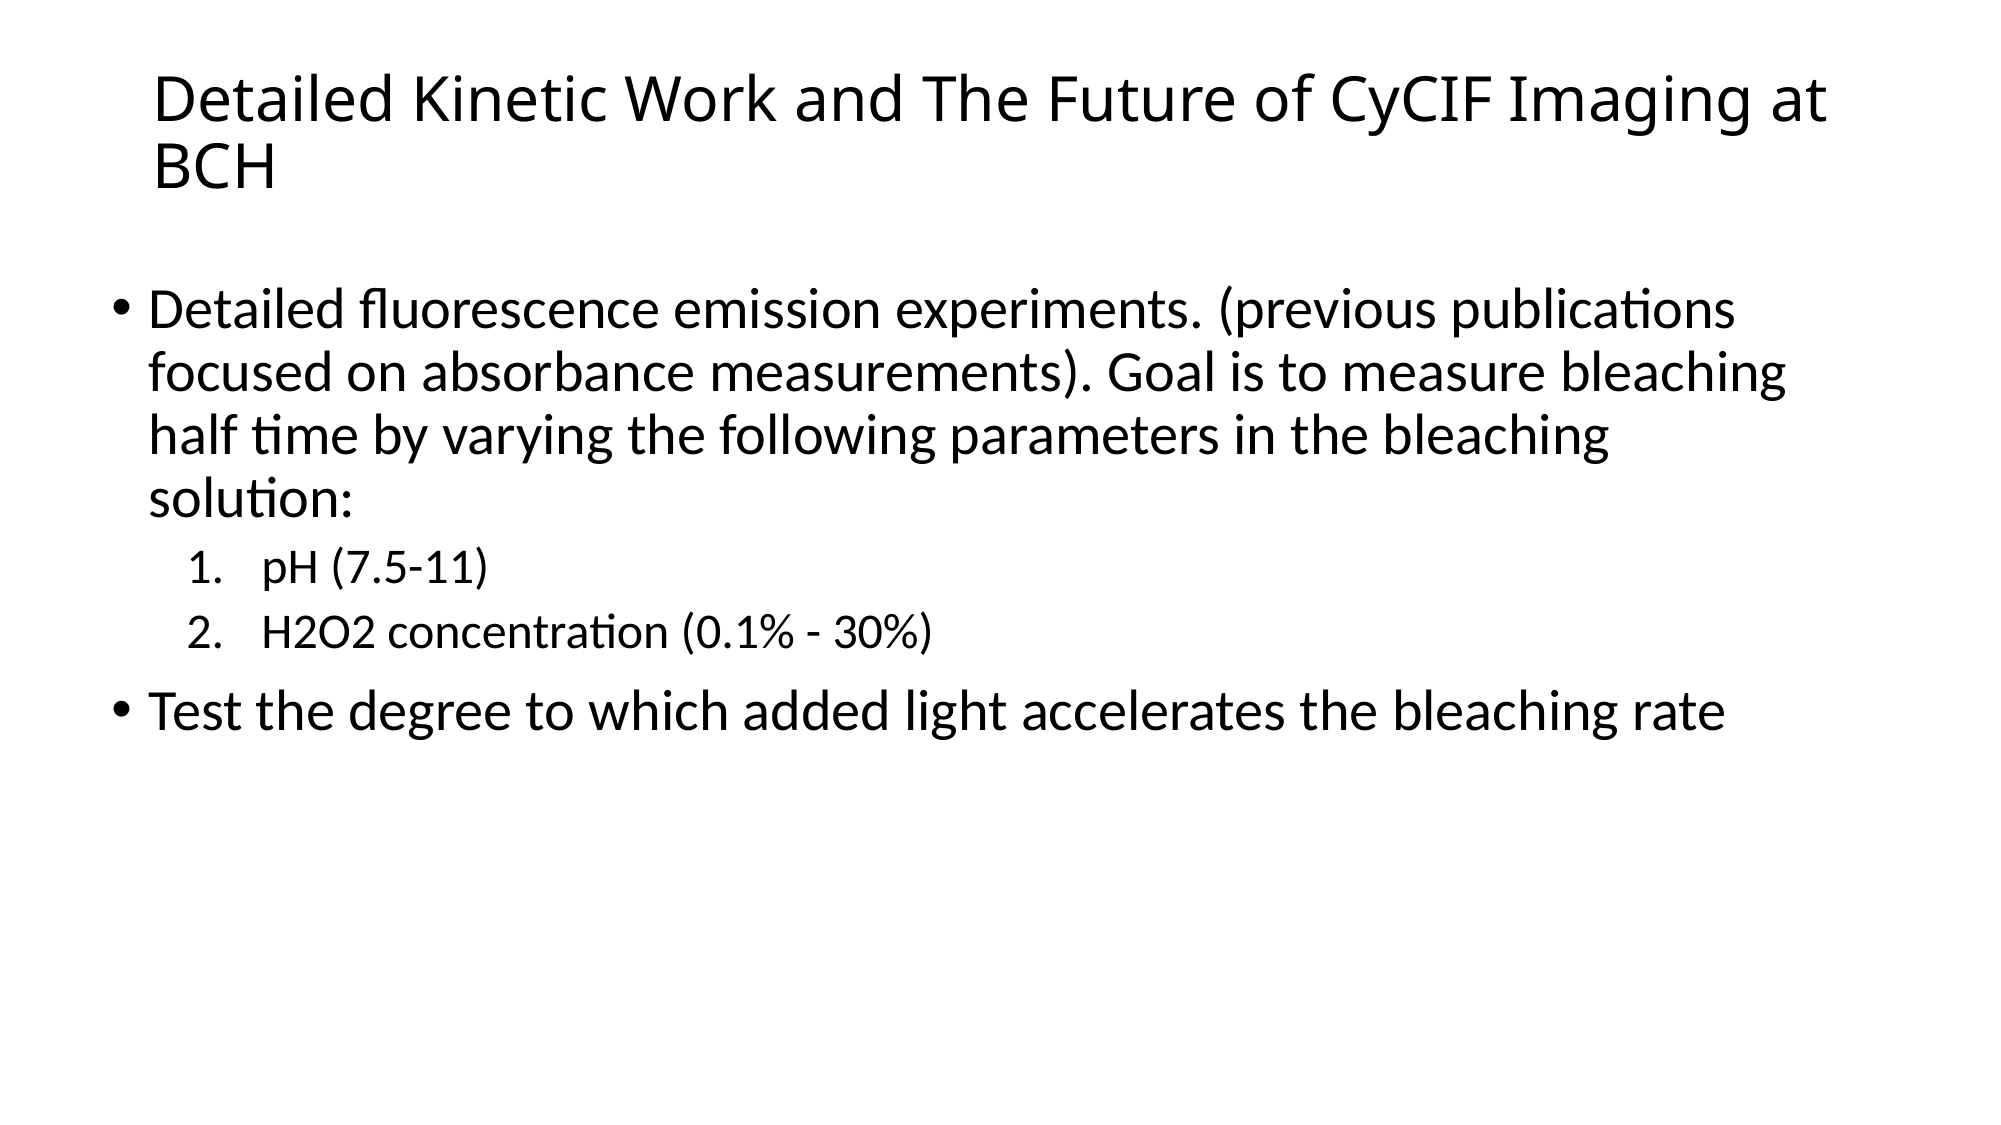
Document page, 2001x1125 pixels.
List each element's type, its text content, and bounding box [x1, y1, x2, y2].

title Detailed Kinetic Work and The Future of CyCIF Imaging at BCH [137, 59, 1863, 210]
list Detailed fluorescence emission experiments. (previous publications focused on absorbance measurements). Goal is to measure bleaching half time by varying the following parameters in the bleaching solution: pH (7.5-11) H2O2 concentration (0.1% - 30%) Test the degree to which added light accelerates the bleaching rate [96, 271, 1822, 985]
